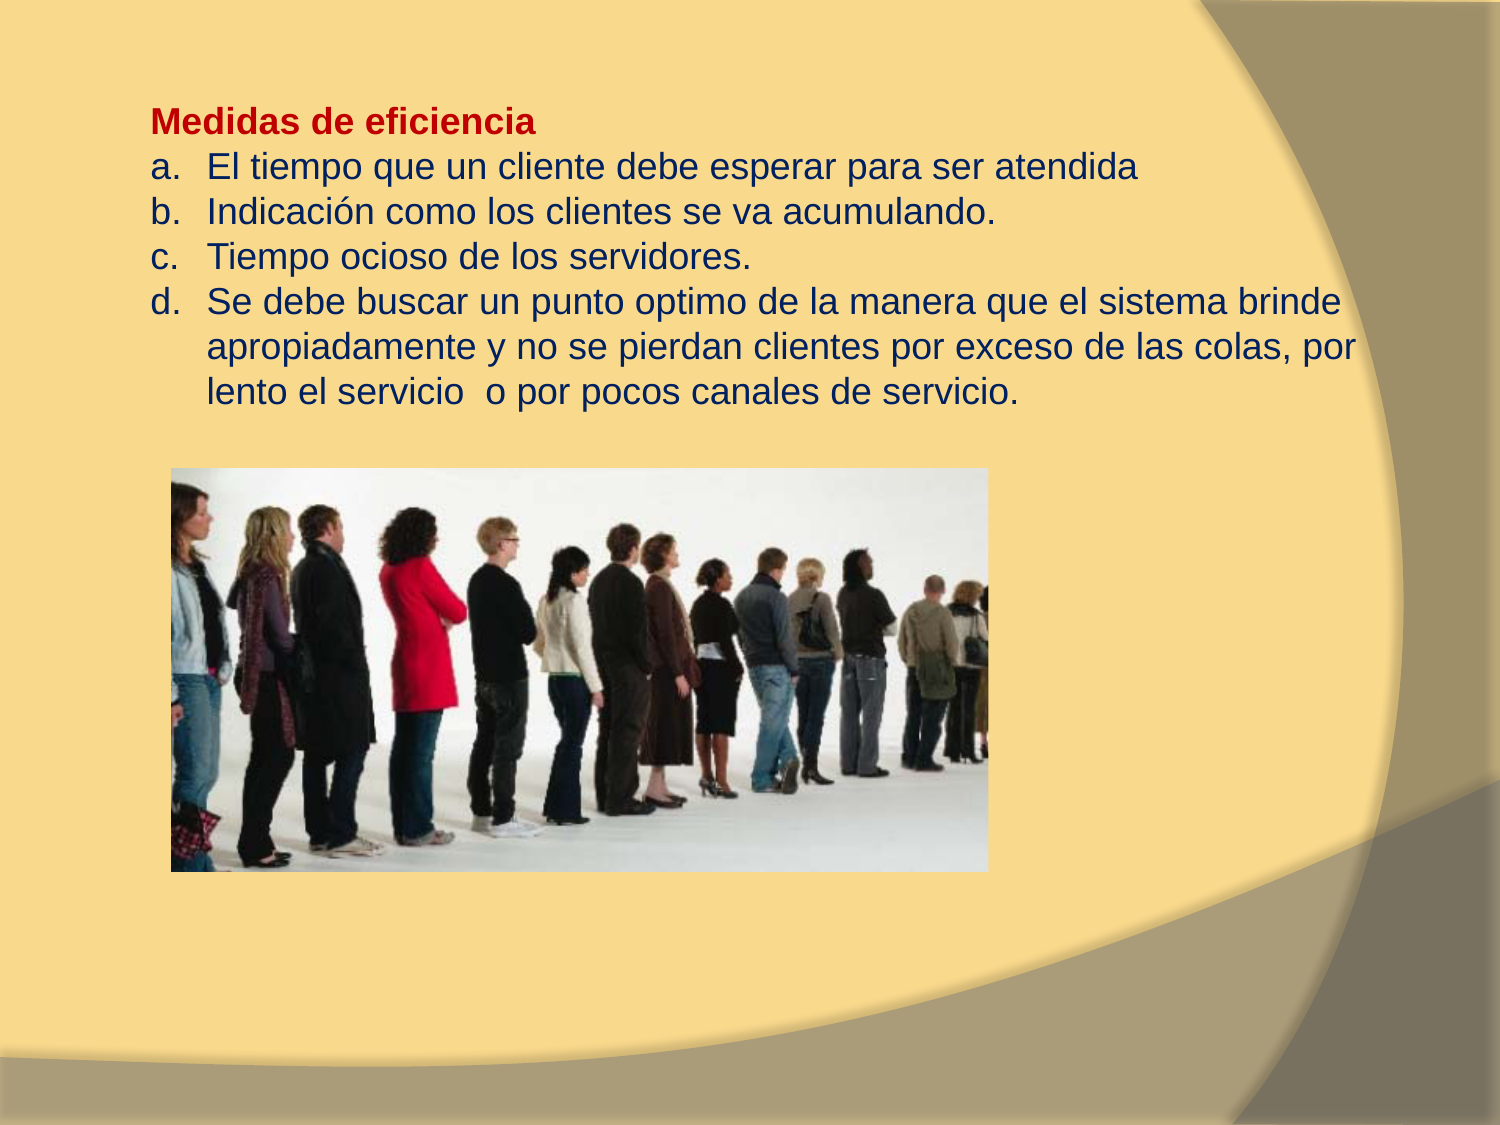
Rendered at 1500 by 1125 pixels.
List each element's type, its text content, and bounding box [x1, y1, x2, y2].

picture [170, 467, 989, 872]
text_box Medidas de eficiencia El tiempo que un cliente debe esperar para ser atendida Indicación como los clientes se va acumulando. Tiempo ocioso de los servidores. Se debe buscar un punto optimo de la manera que el sistema brinde apropiadamente y no se pierdan clientes por exceso de las colas, por lento el servicio o por pocos canales de servicio. [135, 89, 1412, 420]
